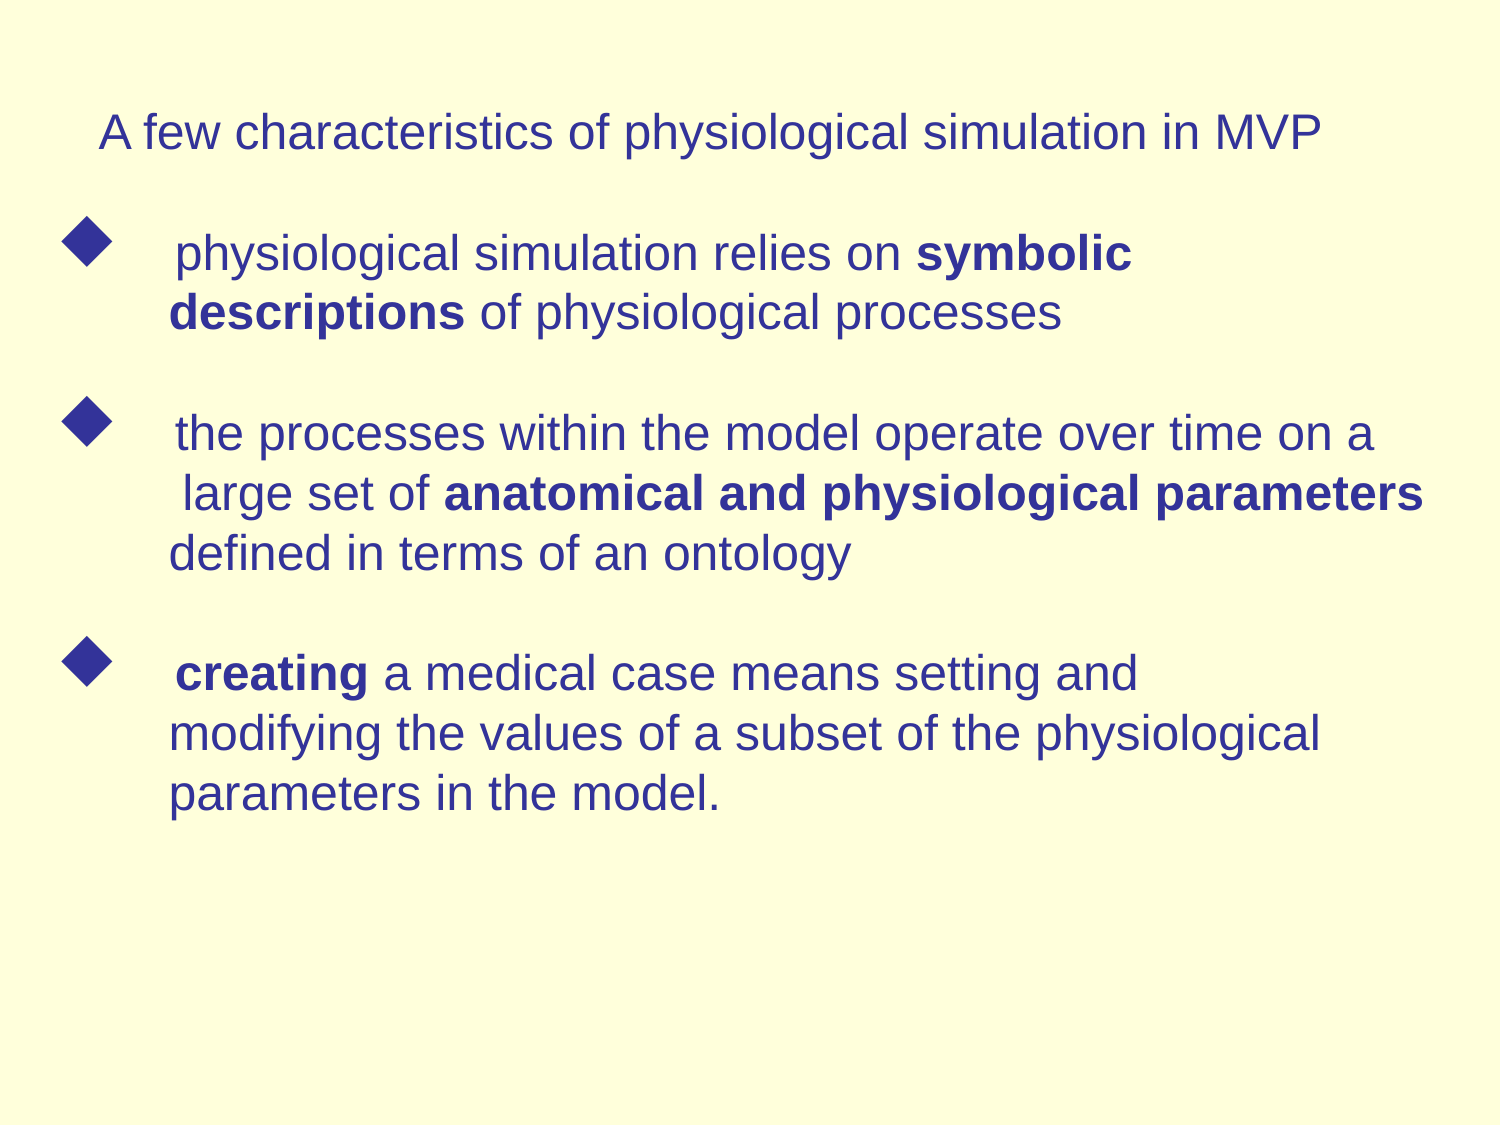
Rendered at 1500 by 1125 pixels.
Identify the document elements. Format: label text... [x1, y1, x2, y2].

text_box A few characteristics of physiological simulation in MVP physiological simulation relies on symbolic descriptions of physiological processes the processes within the model operate over time on a large set of anatomical and physiological parameters defined in terms of an ontology creating a medical case means setting and modifying the values of a subset of the physiological parameters in the model. [49, 99, 1452, 798]
